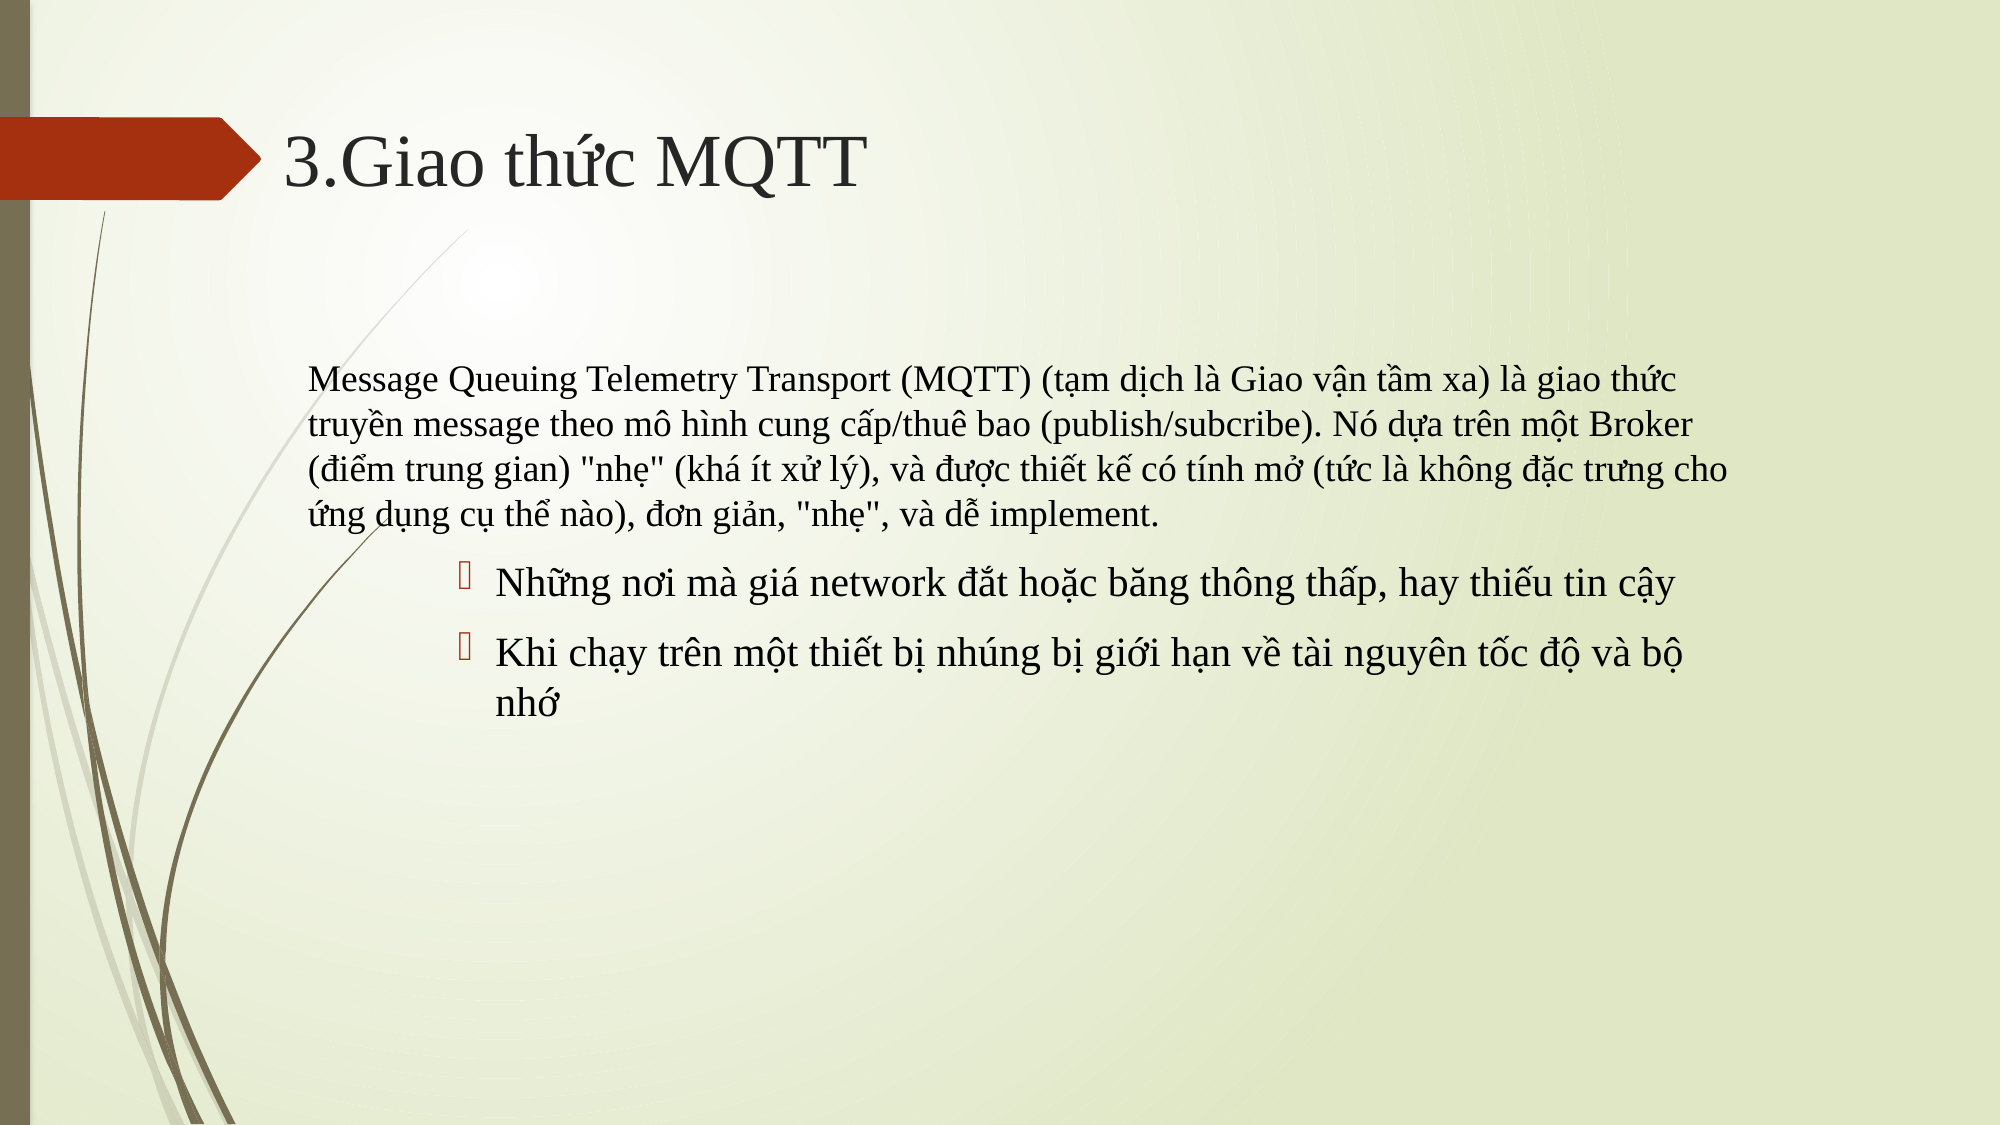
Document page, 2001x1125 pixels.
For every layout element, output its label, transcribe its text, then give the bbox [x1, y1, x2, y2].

title 3.Giao thức MQTT [269, 104, 1731, 315]
list Message Queuing Telemetry Transport (MQTT) (tạm dịch là Giao vận tầm xa) là giao thức truyền message theo mô hình cung cấp/thuê bao (publish/subcribe). Nó dựa trên một Broker (điểm trung gian) "nhẹ" (khá ít xử lý), và được thiết kế có tính mở (tức là không đặc trưng cho ứng dụng cụ thể nào), đơn giản, "nhẹ", và dễ implement. Những nơi mà giá network đắt hoặc băng thông thấp, hay thiếu tin cậy Khi chạy trên một thiết bị nhúng bị giới hạn về tài nguyên tốc độ và bộ nhớ [292, 345, 1756, 966]
